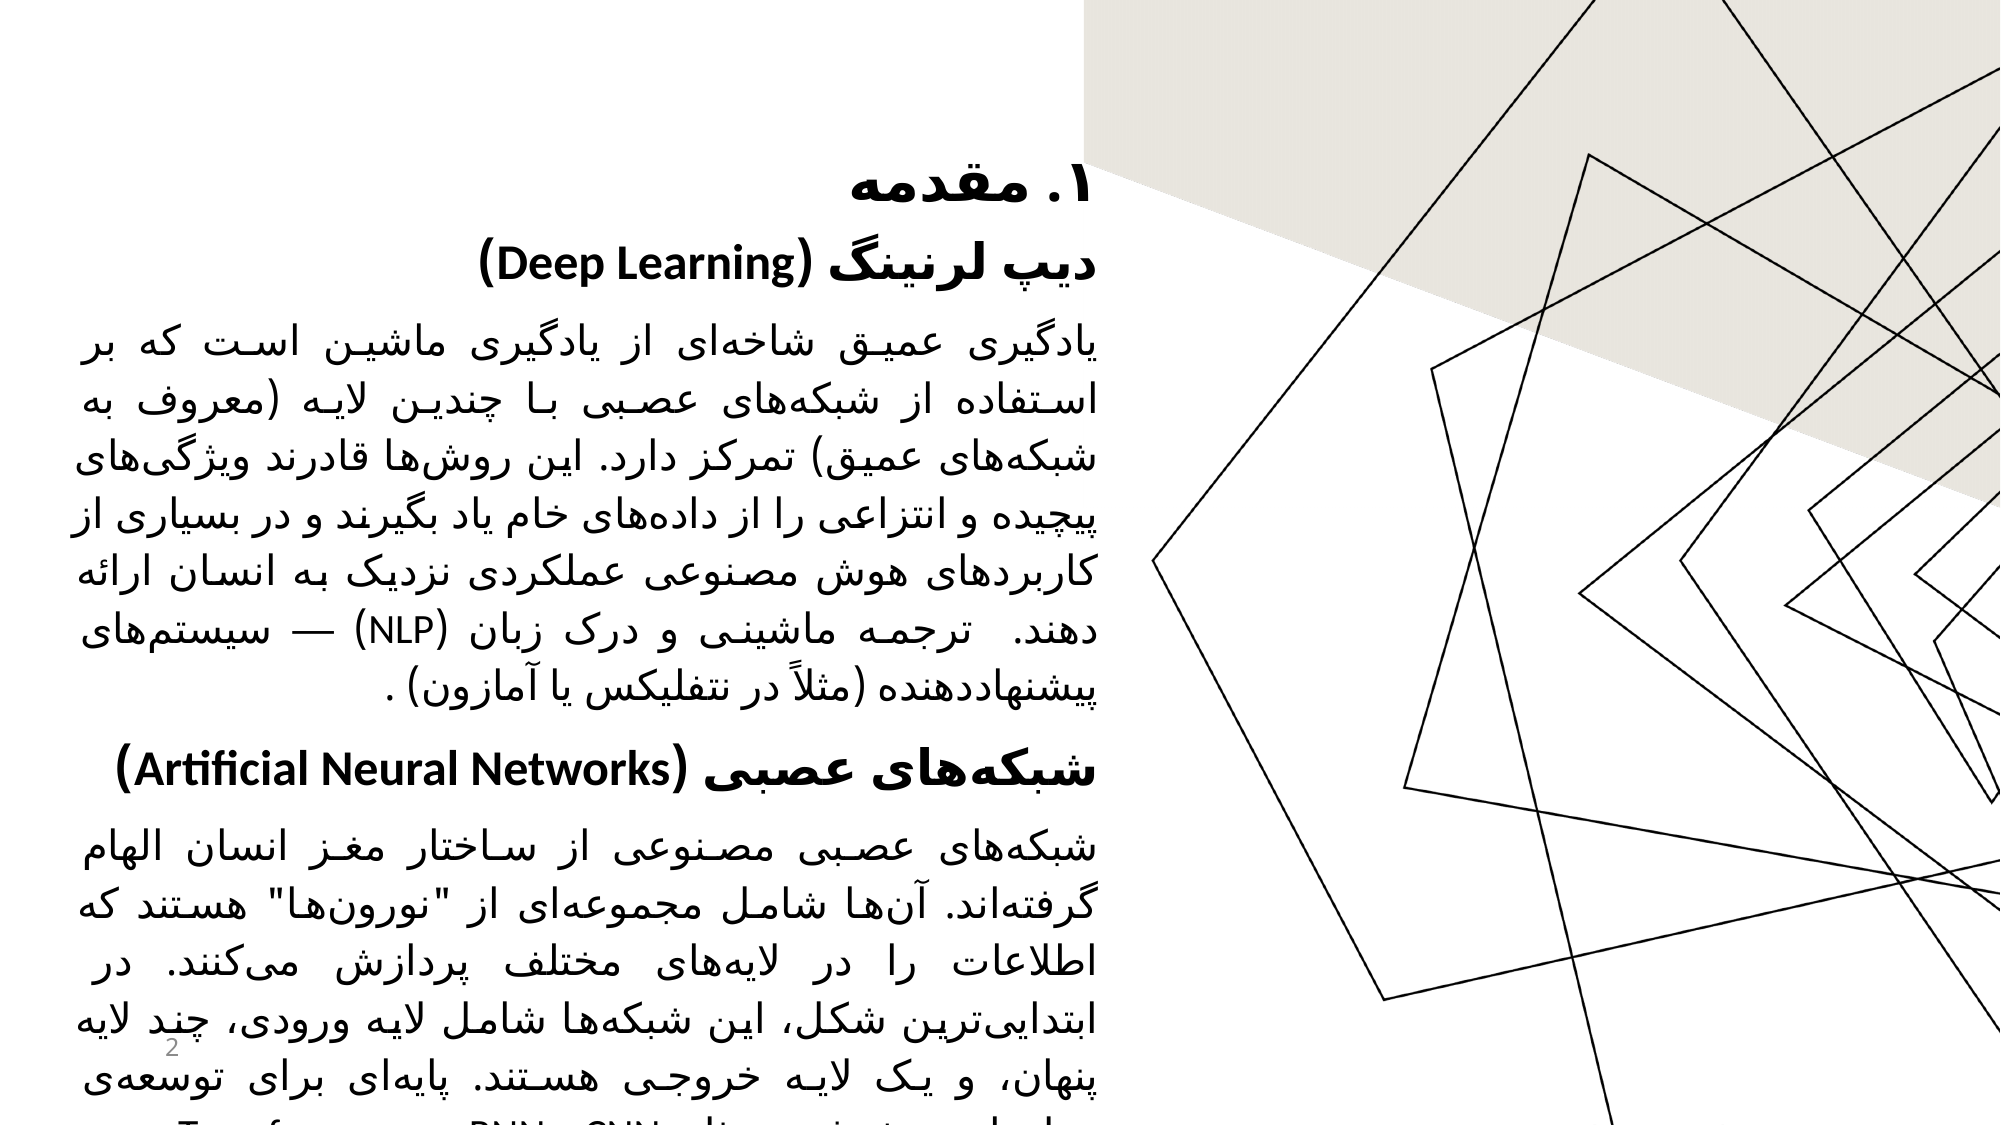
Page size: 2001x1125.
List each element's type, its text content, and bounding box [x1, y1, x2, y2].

text_box ۱. مقدمه دیپ لرنینگ (Deep Learning) یادگیری عمیق شاخه‌ای از یادگیری ماشین است که بر استفاده از شبکه‌های عصبی با چندین لایه (معروف به شبکه‌های عمیق) تمرکز دارد. این روش‌ها قادرند ویژگی‌های پیچیده و انتزاعی را از داده‌های خام یاد بگیرند و در بسیاری از کاربردهای هوش مصنوعی عملکردی نزدیک به انسان ارائه دهند. ترجمه ماشینی و درک زبان (NLP) — سیستم‌های پیشنهاددهنده (مثلاً در نتفلیکس یا آمازون) . شبکه‌های عصبی (Artificial Neural Networks) شبکه‌های عصبی مصنوعی از ساختار مغز انسان الهام گرفته‌اند. آن‌ها شامل مجموعه‌ای از "نورون‌ها" هستند که اطلاعات را در لایه‌های مختلف پردازش می‌کنند. در ابتدایی‌ترین شکل، این شبکه‌ها شامل لایه ورودی، چند لایه پنهان، و یک لایه خروجی هستند. پایه‌ای برای توسعه‌ی مدل‌های پیشرفته مثل RNN، CNN، و Transformer — آموزش‌پذیر با استفاده از داده‌های واقعی . [56, 124, 1114, 1125]
picture [1083, 0, 2001, 1125]
